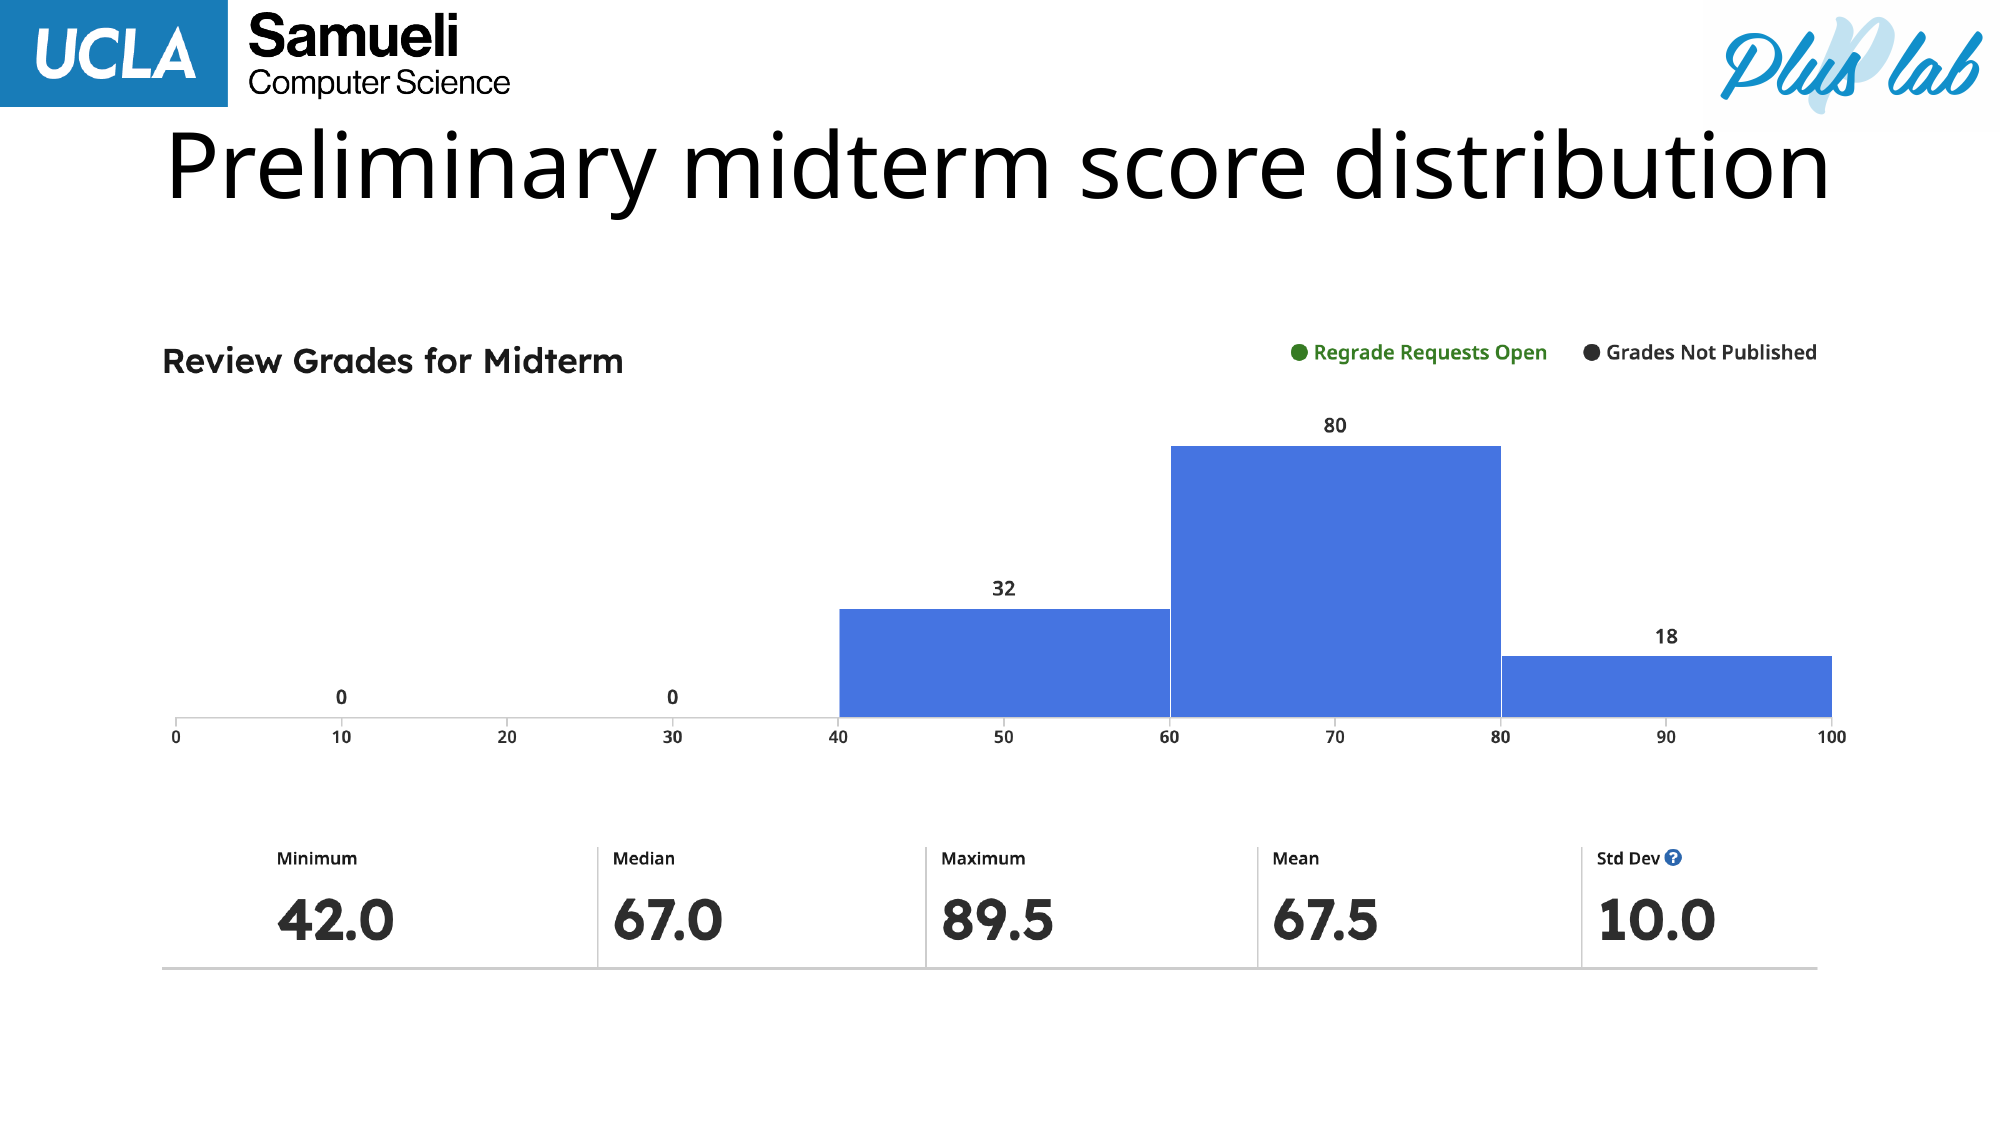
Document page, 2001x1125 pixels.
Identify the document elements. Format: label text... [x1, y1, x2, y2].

title Preliminary midterm score distribution [137, 59, 1863, 278]
picture [0, 0, 510, 107]
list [137, 334, 1863, 978]
picture [1703, 0, 2000, 132]
